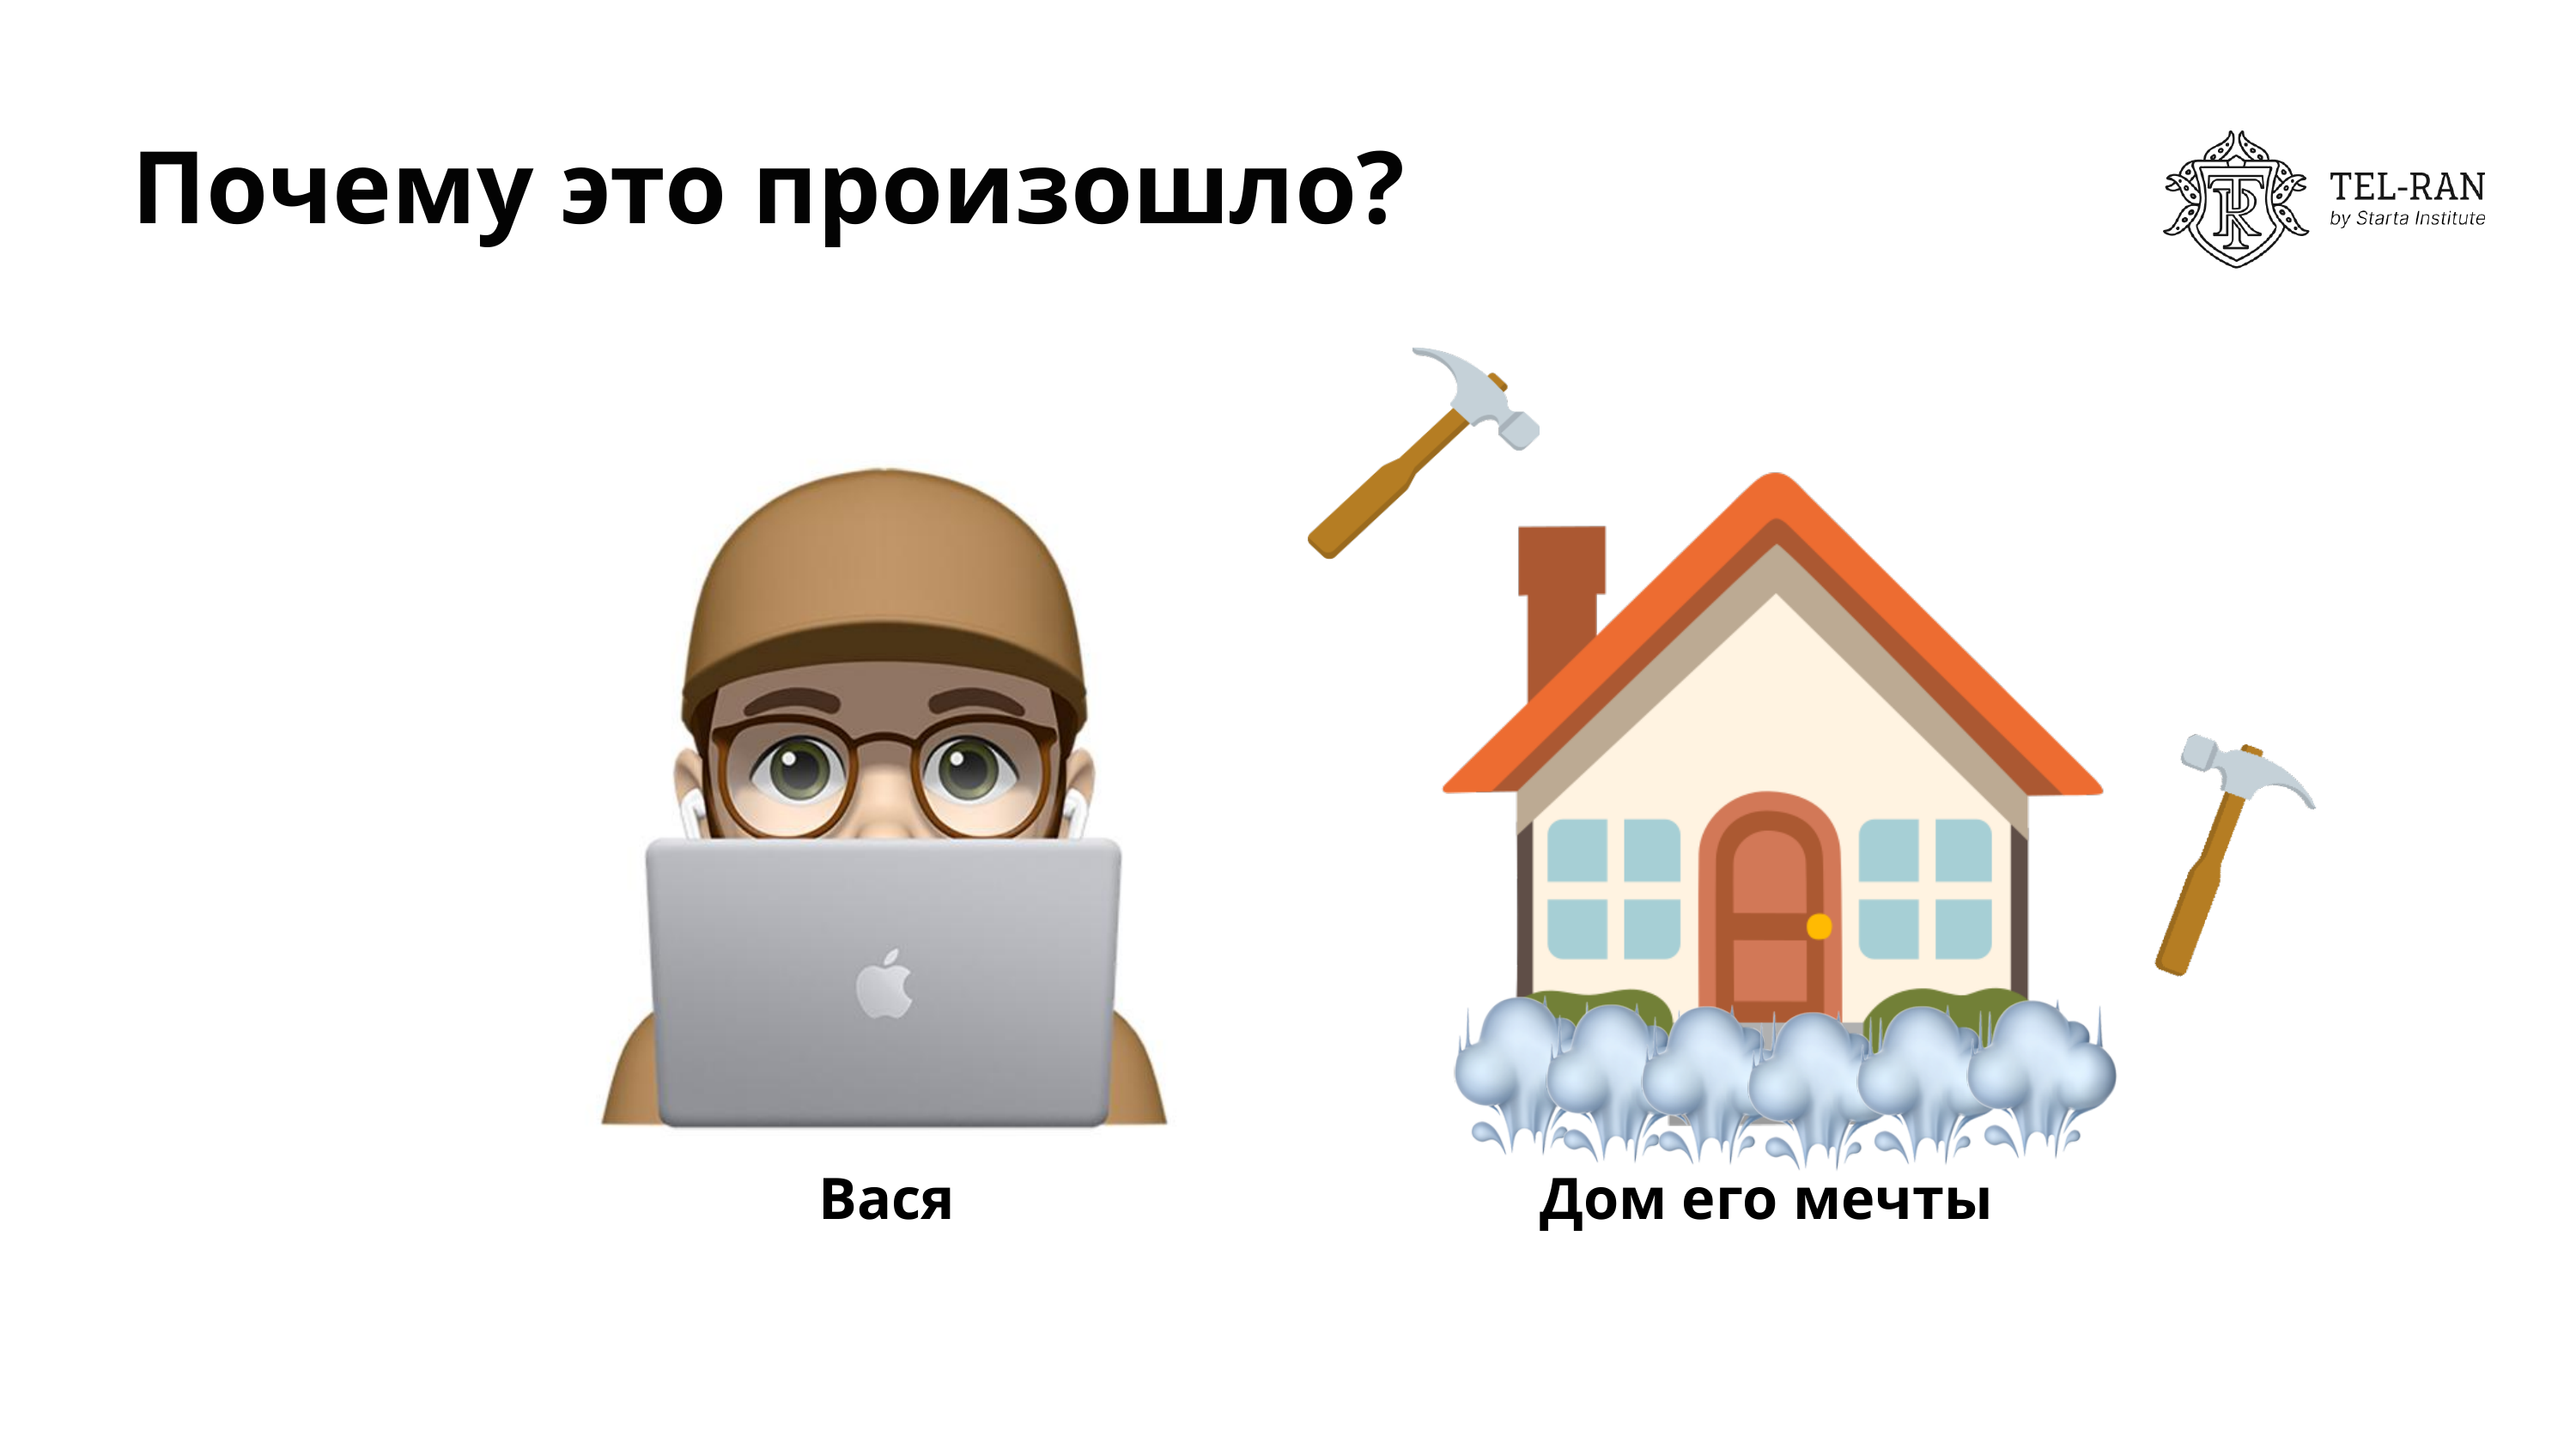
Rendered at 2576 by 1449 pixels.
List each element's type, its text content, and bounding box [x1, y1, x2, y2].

text_box Почему это произошло? [131, 136, 1855, 302]
picture [349, 346, 2358, 1173]
text_box Дом его мечты [1497, 1166, 2037, 1237]
text_box Вася [759, 1162, 1014, 1237]
picture [2163, 130, 2485, 269]
